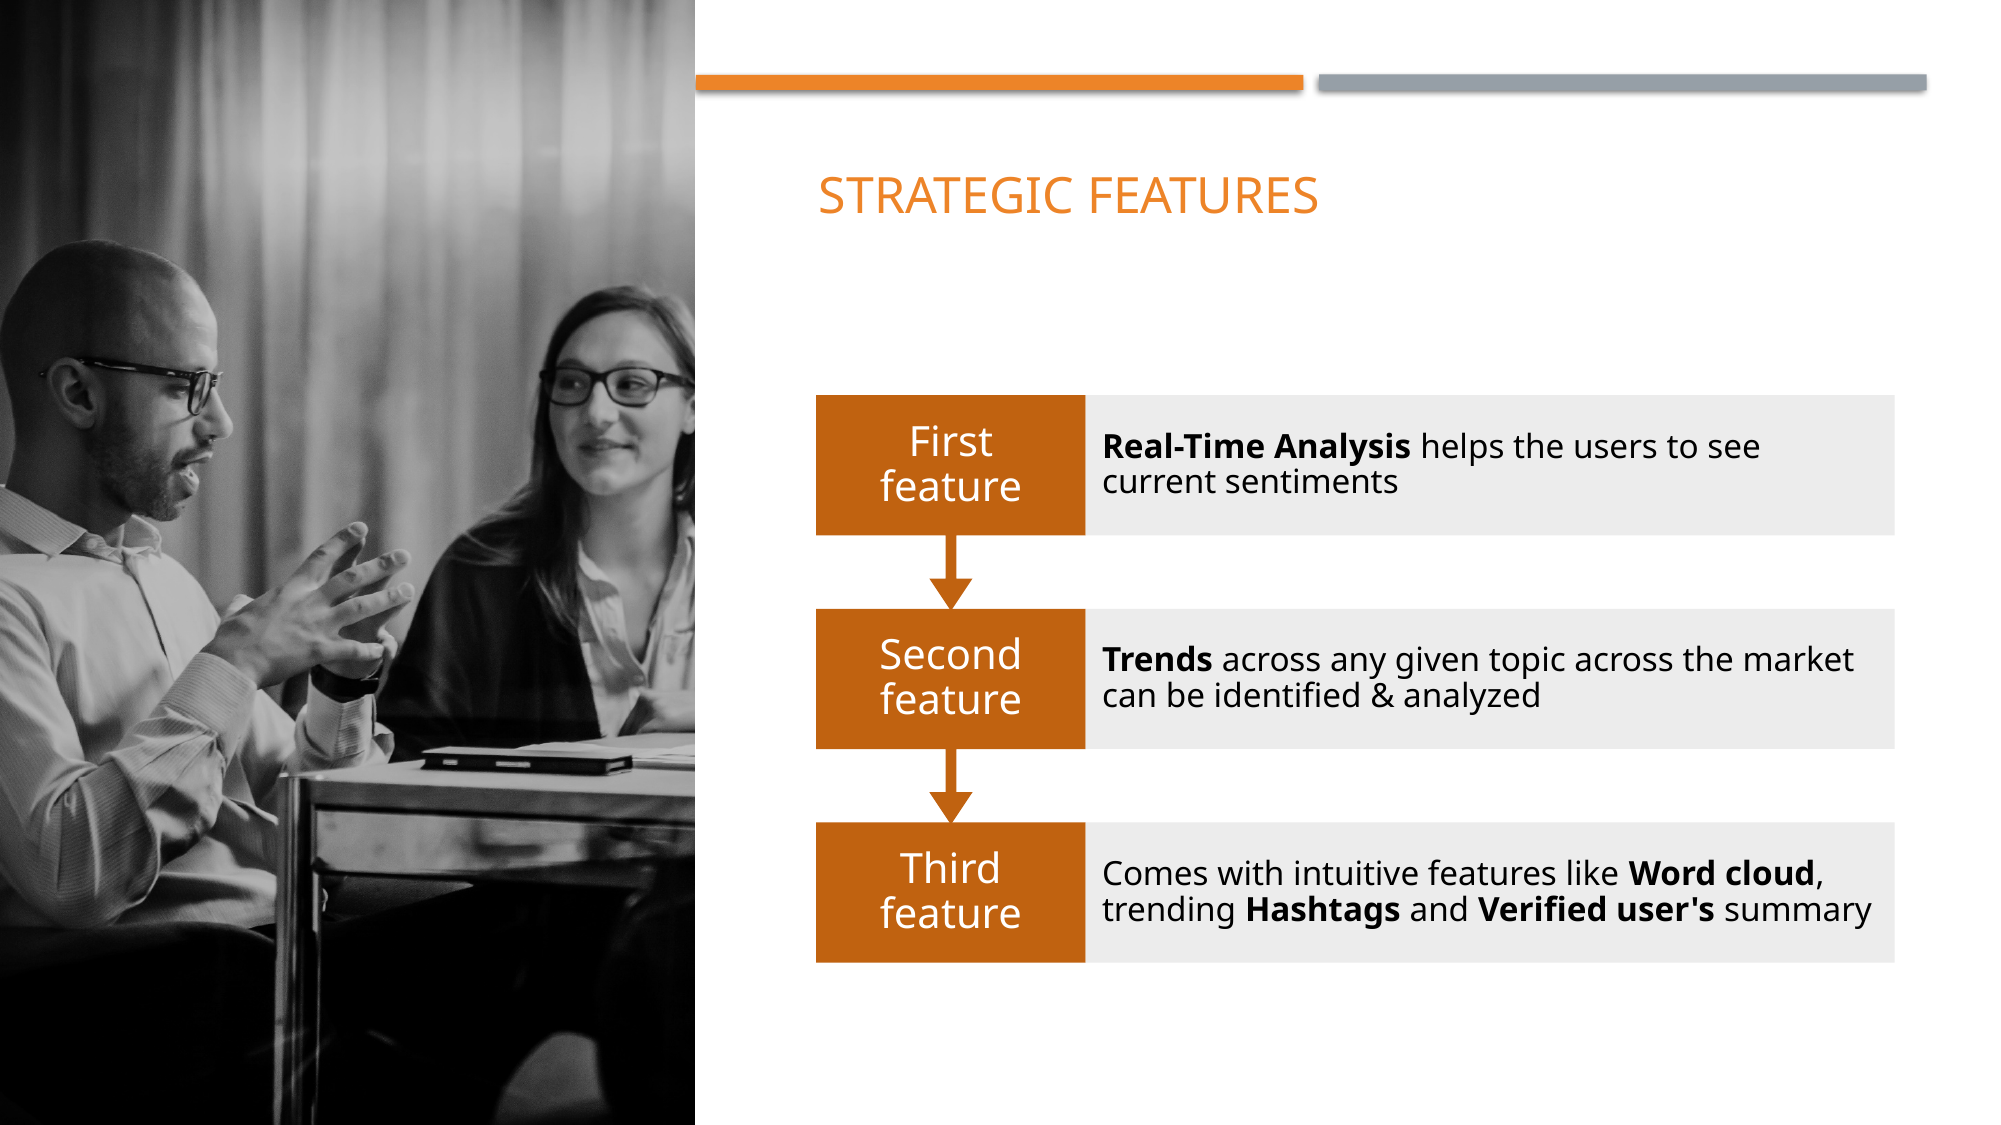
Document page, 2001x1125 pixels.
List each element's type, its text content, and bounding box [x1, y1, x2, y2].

title Strategic Features [803, 116, 1895, 232]
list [815, 394, 1896, 964]
picture [0, 0, 695, 1125]
